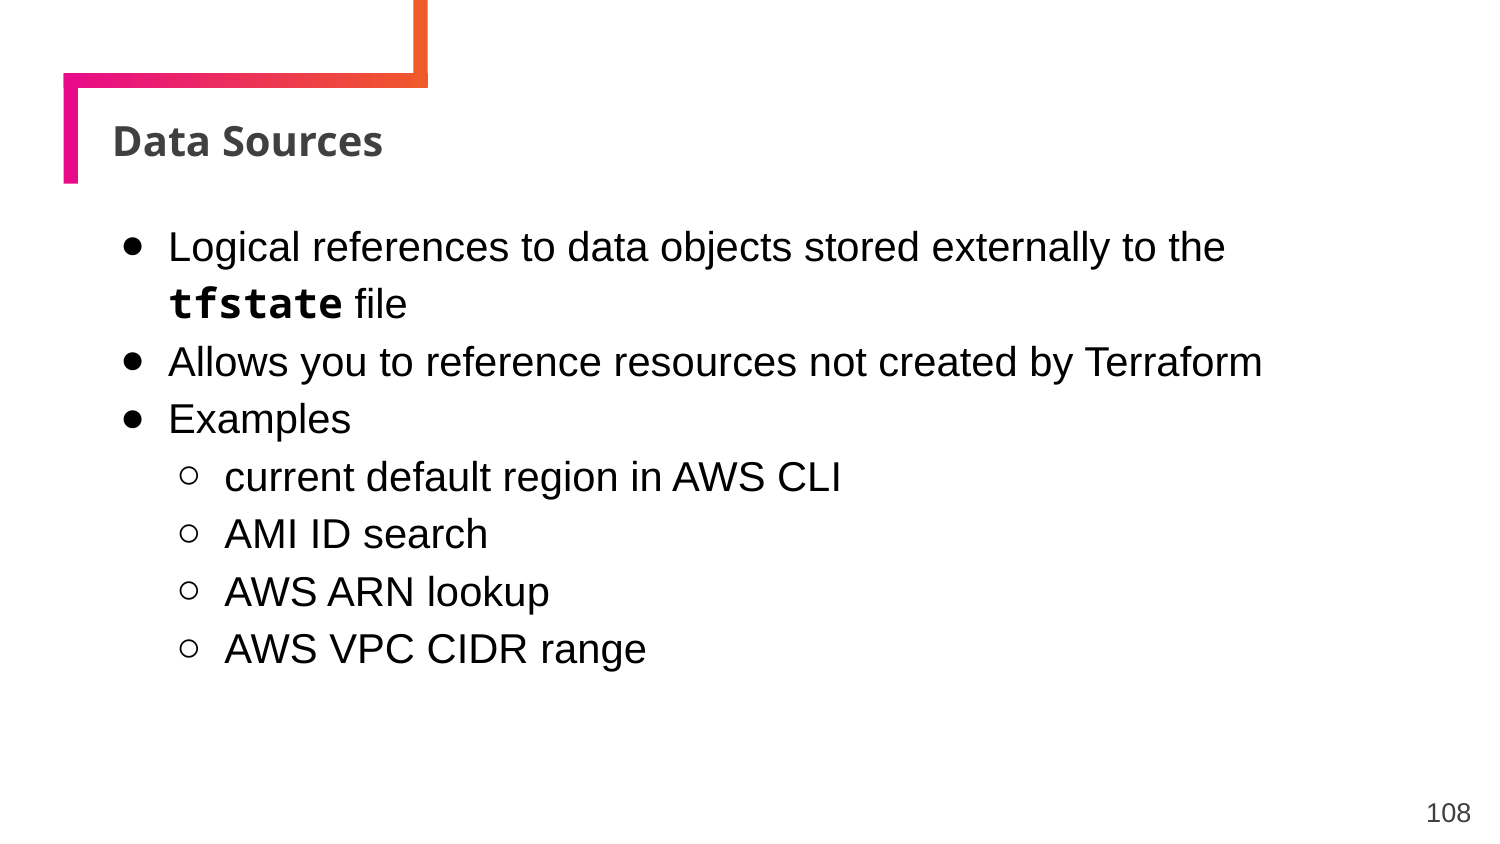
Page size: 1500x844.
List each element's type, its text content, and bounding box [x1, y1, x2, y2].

subtitle Logical references to data objects stored externally to the tfstate file Allows you to reference resources not created by Terraform Examples current default region in AWS CLI AMI ID search AWS ARN lookup AWS VPC CIDR range [100, 206, 1352, 727]
title Data Sources [100, 117, 1455, 169]
slide_number 108 [1403, 779, 1494, 844]
